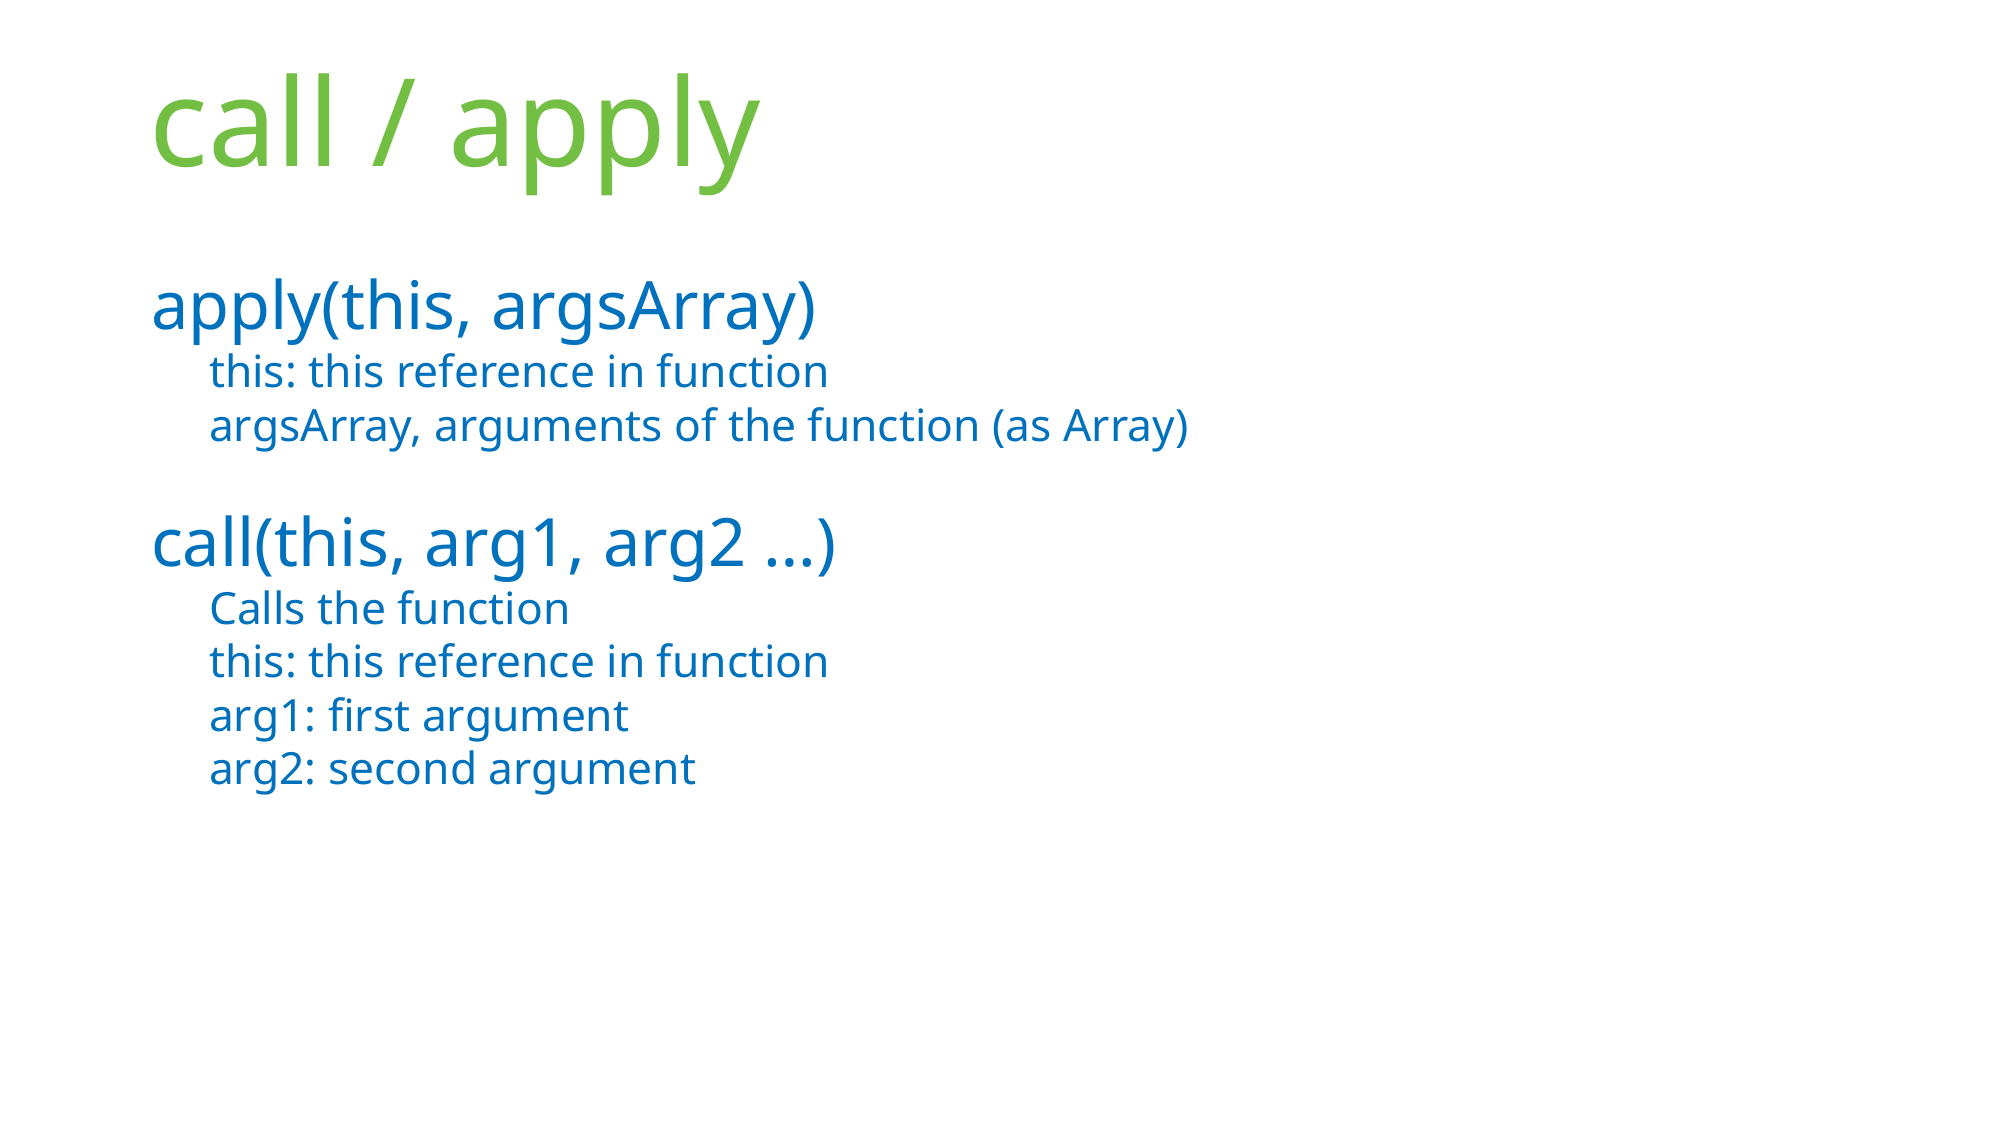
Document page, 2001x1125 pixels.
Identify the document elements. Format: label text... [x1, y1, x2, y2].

title call / apply [149, 42, 1945, 192]
list apply(this, argsArray) this: this reference in function argsArray, arguments of the function (as Array) call(this, arg1, arg2 …) Calls the function this: this reference in function arg1: first argument arg2: second argument [149, 263, 1945, 1125]
